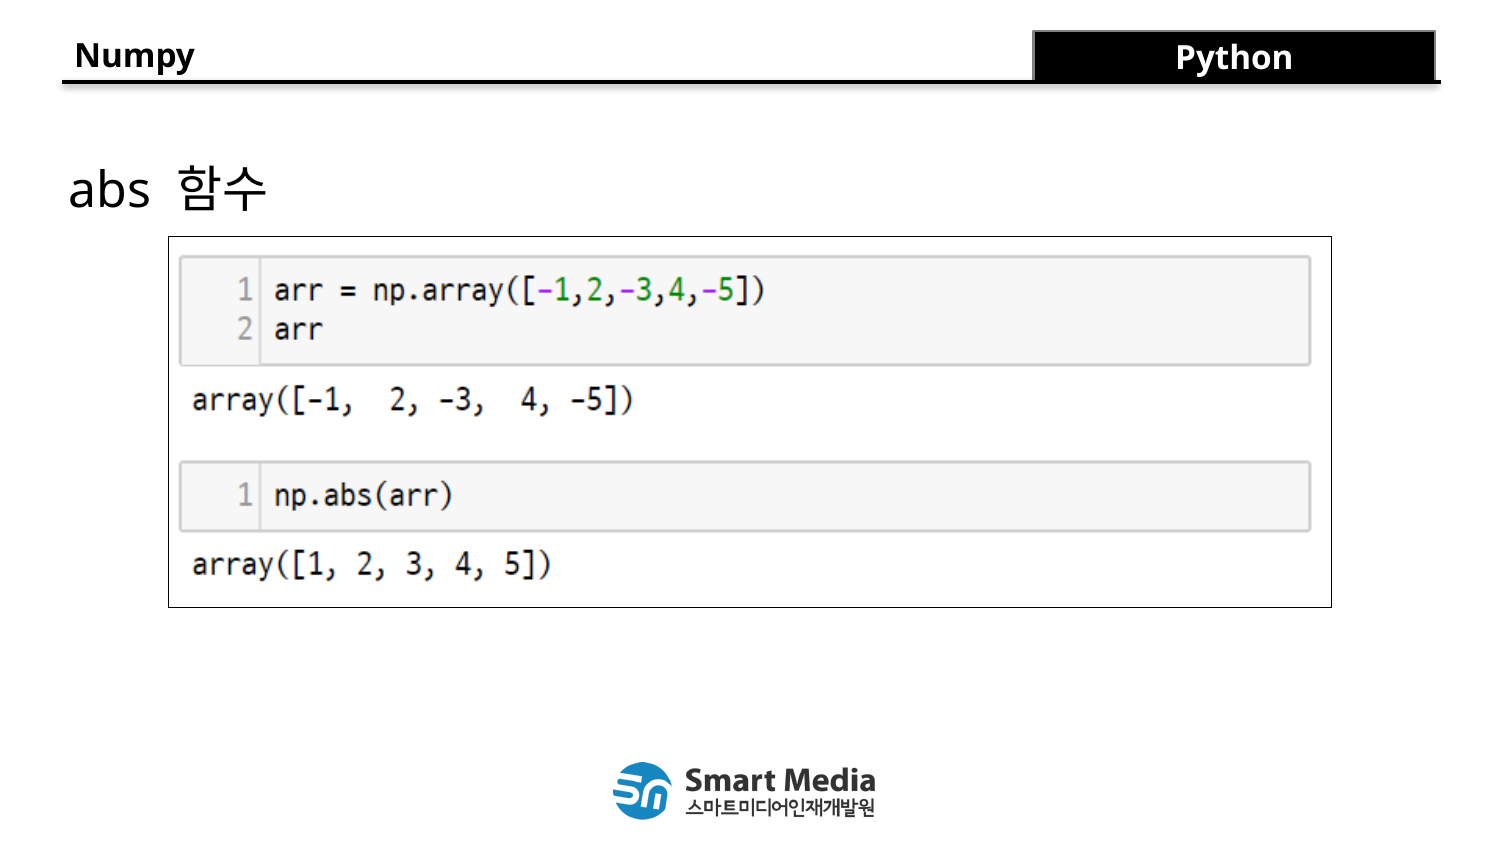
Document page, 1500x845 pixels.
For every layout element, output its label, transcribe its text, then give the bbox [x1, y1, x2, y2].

picture [168, 235, 1332, 609]
text_box abs 함수 [15, 150, 323, 225]
picture [613, 762, 875, 821]
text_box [58, 26, 1441, 83]
